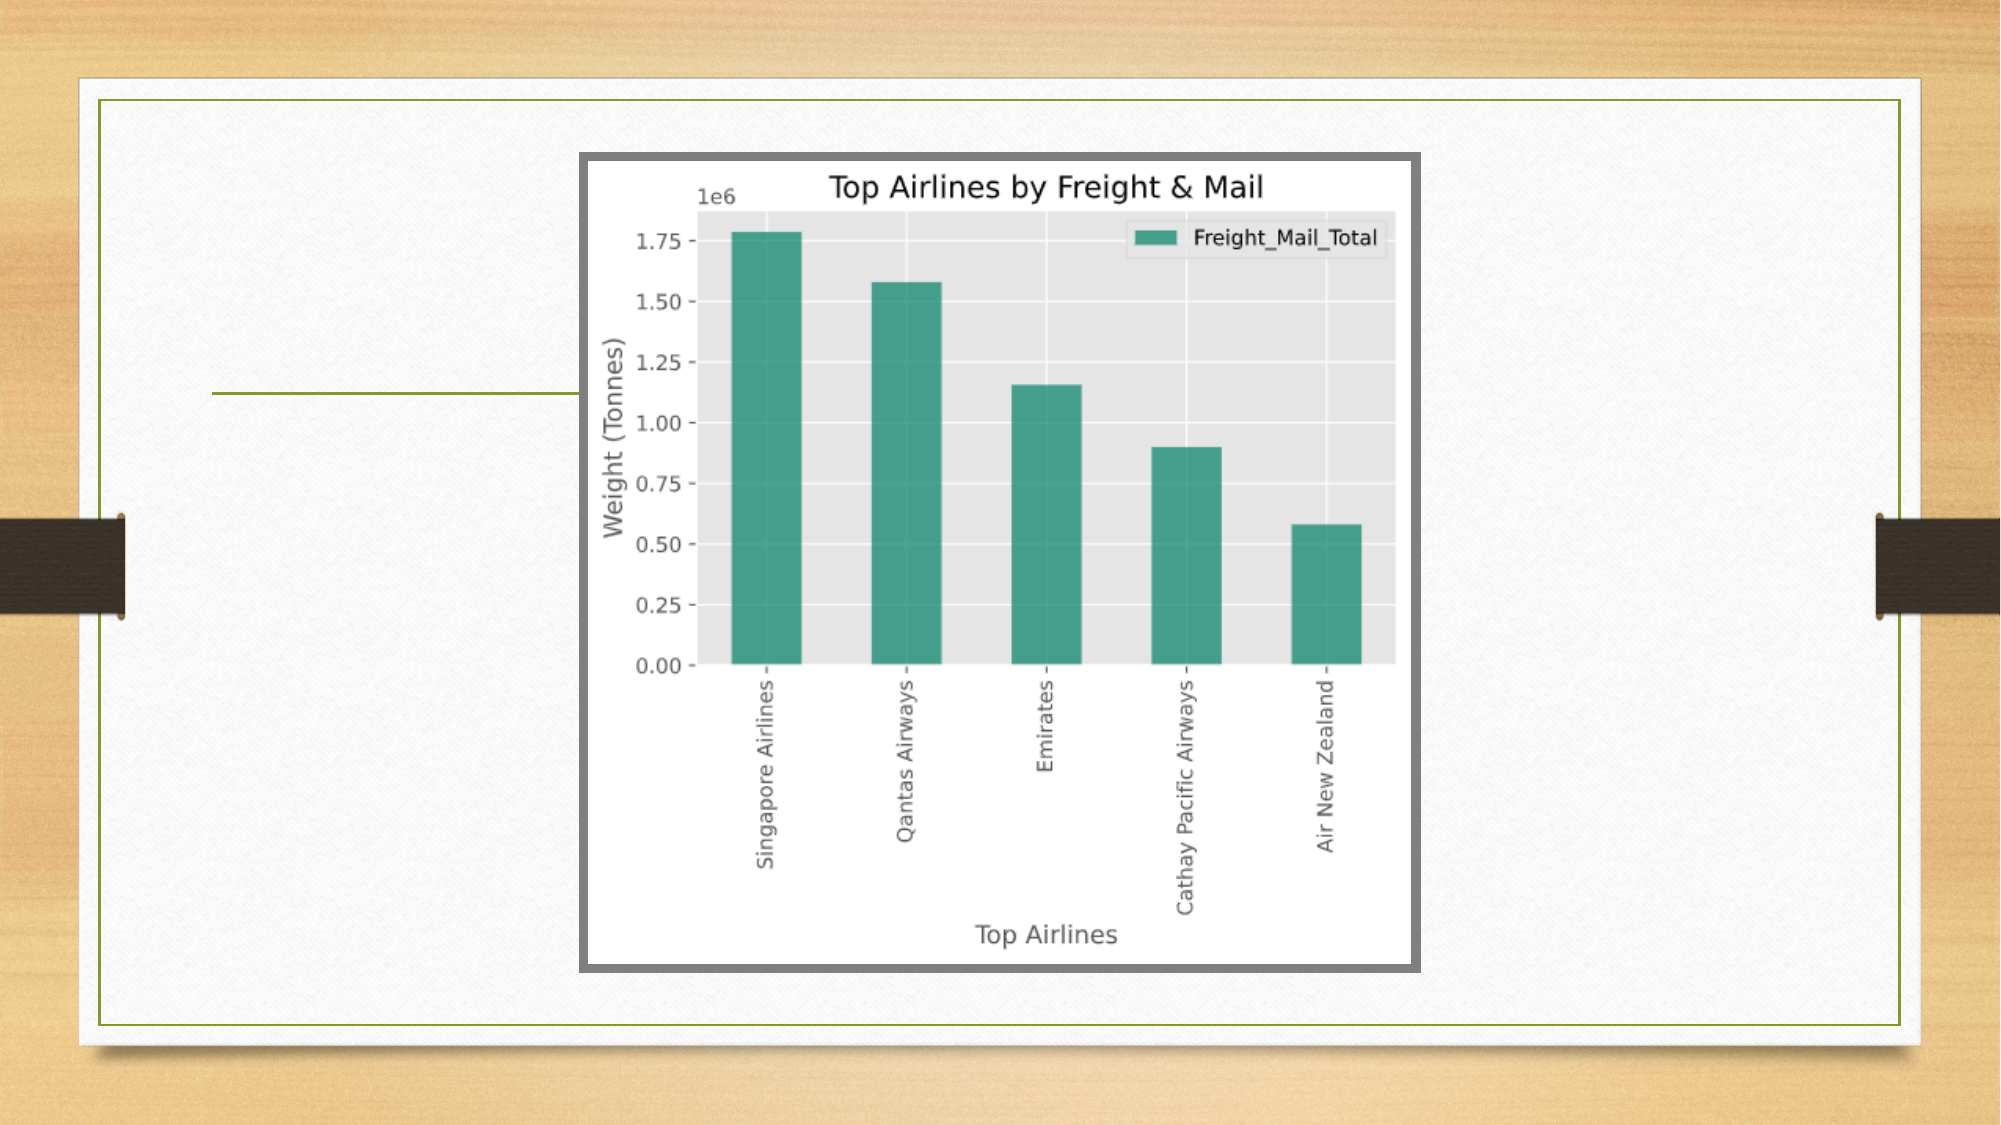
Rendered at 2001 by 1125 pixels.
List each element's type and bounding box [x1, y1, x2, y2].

text_box [0, 0, 2000, 1125]
picture [587, 160, 1412, 964]
